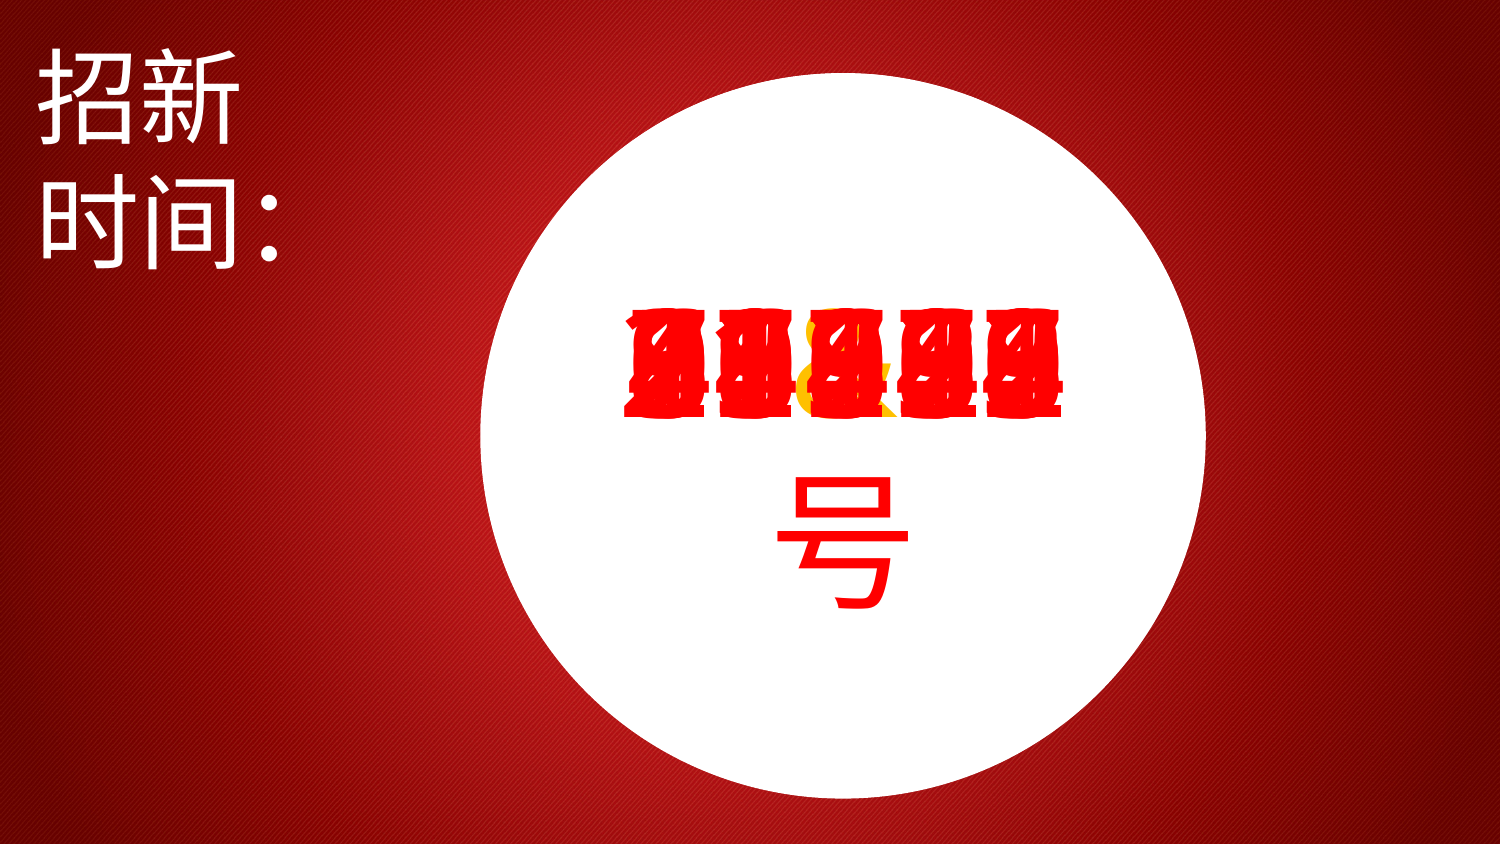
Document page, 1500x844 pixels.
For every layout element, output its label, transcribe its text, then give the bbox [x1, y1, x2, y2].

picture [0, 0, 1500, 844]
text_box [821, 566, 1180, 797]
text_box 9 [611, 260, 728, 456]
text_box [478, 70, 1208, 801]
text_box 9 [728, 260, 815, 456]
text_box 9 [996, 260, 1082, 456]
text_box 招新 时间： [20, 24, 497, 290]
text_box 9 [906, 260, 996, 456]
text_box 21&22 号 [602, 260, 1085, 636]
text_box 9 [815, 260, 906, 456]
